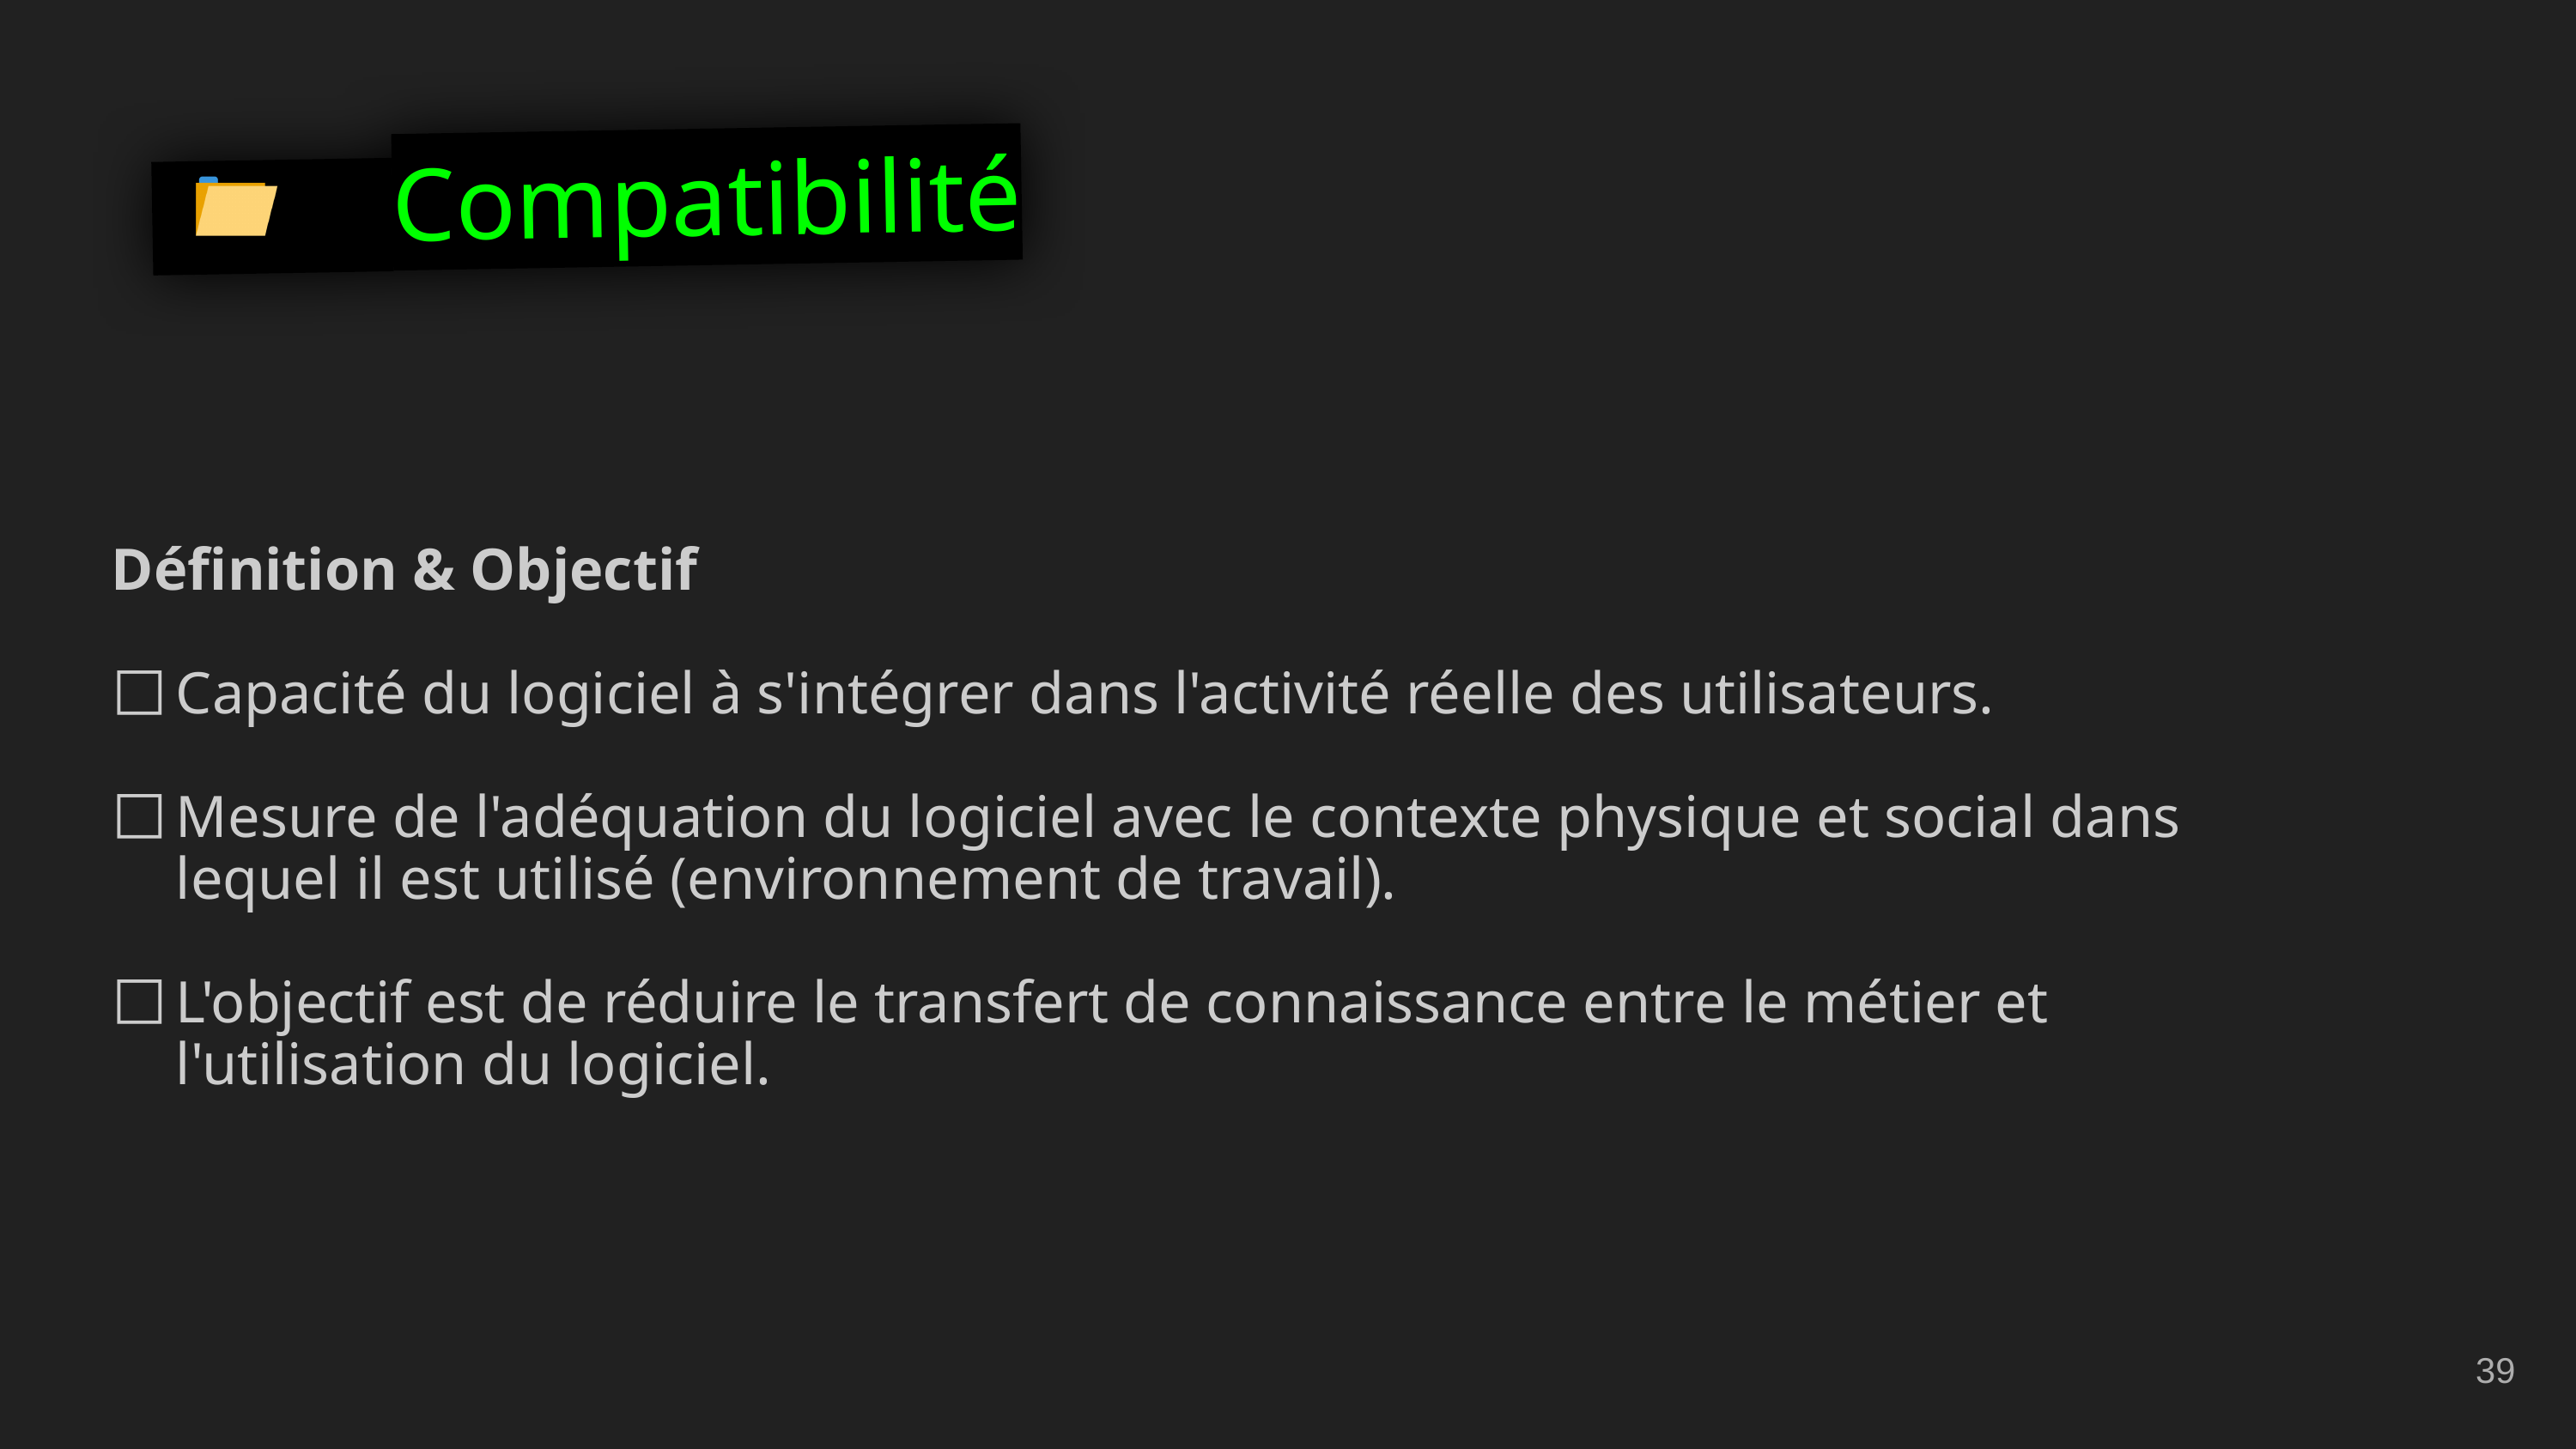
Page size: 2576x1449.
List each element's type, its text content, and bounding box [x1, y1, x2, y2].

picture [187, 156, 288, 256]
list Définition & Objectif Capacité du logiciel à s'intégrer dans l'activité réelle des utilisateurs. Mesure de l'adéquation du logiciel avec le contexte physique et social dans lequel il est utilisé (environnement de travail). L'objectif est de réduire le transfert de connaissance entre le métier et l'utilisation du logiciel. [0, 324, 2301, 1313]
title Compatibilité [86, 104, 2490, 308]
slide_number ‹#› [2386, 1313, 2542, 1425]
